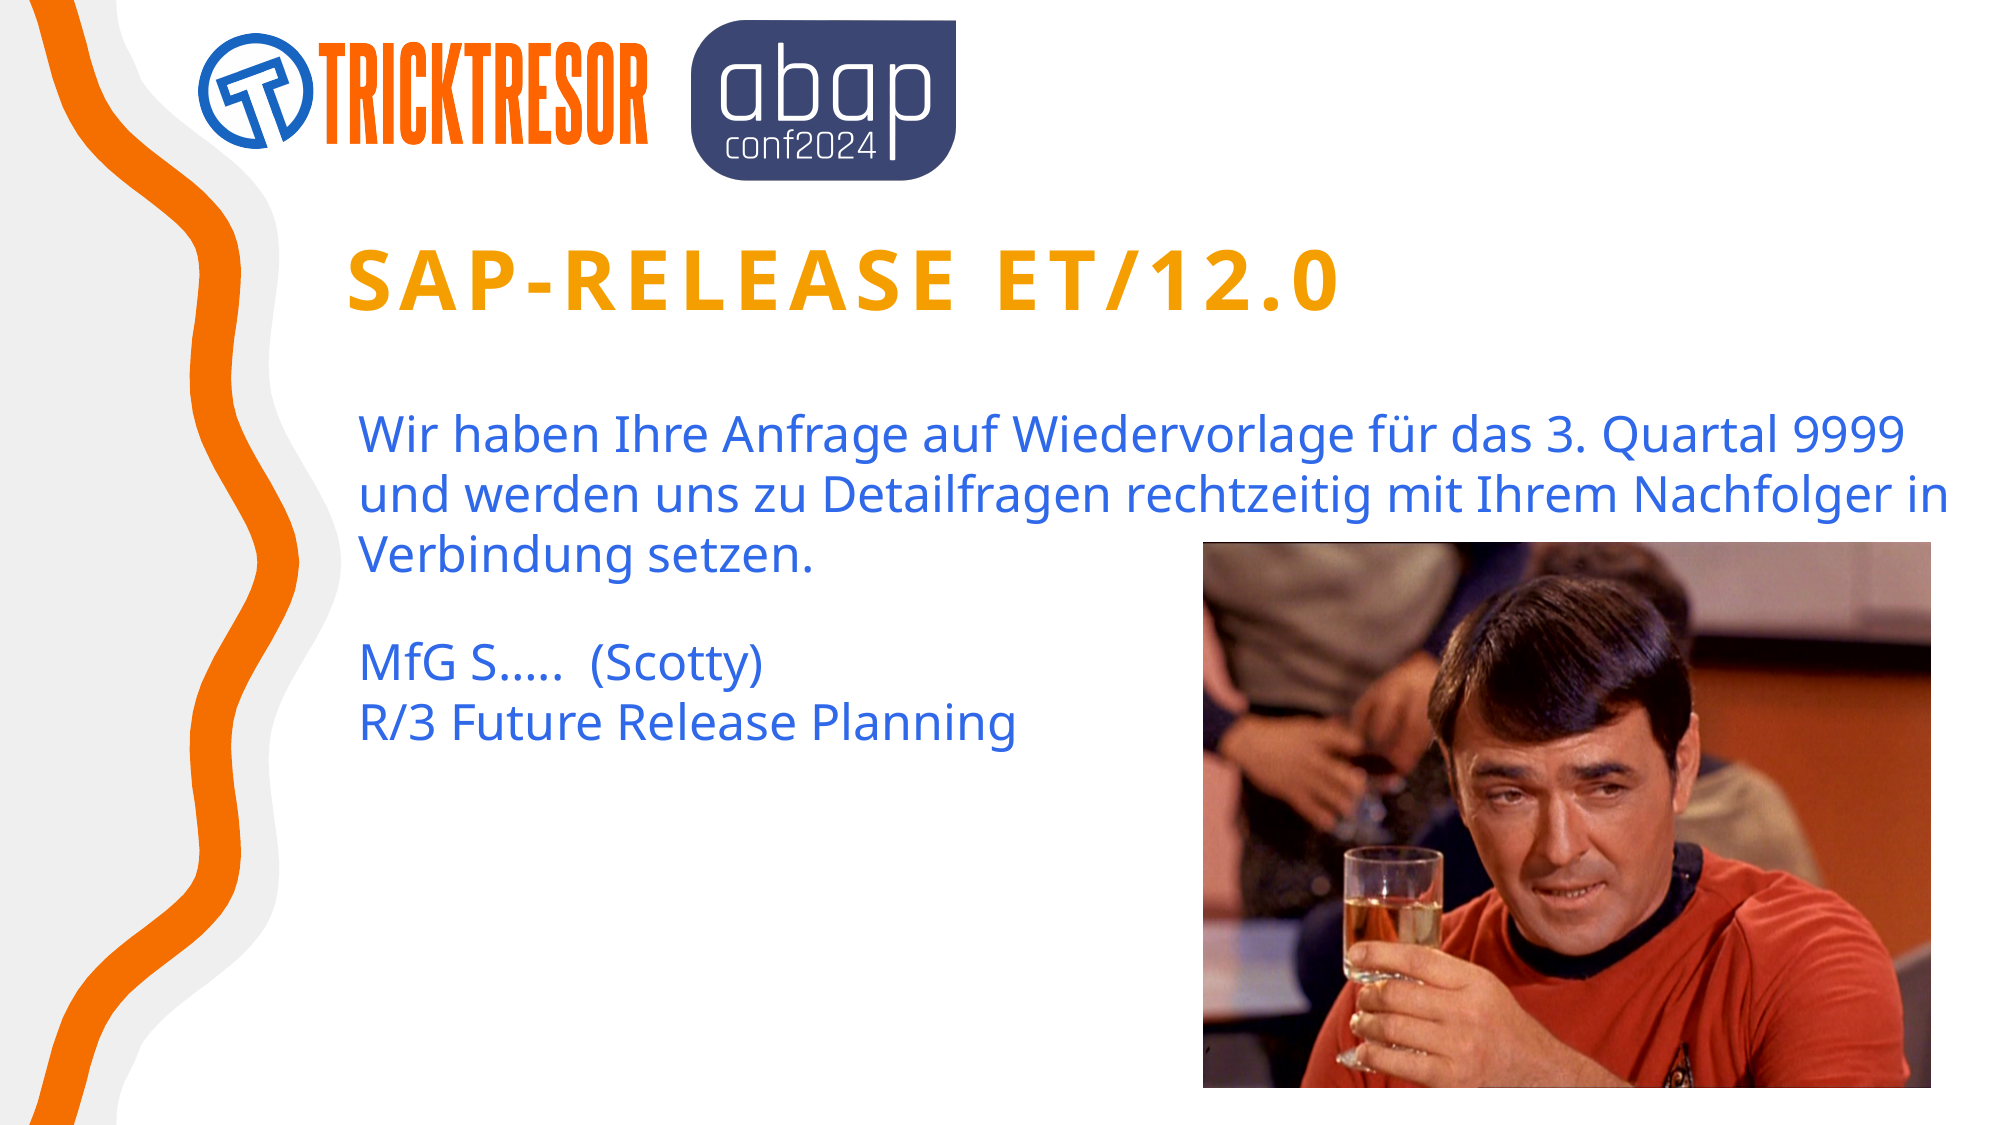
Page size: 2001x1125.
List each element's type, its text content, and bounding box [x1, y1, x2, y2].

picture [1203, 542, 1931, 1088]
list SAP-Release ET/12.0 [331, 219, 1483, 425]
text_box Wir haben Ihre Anfrage auf Wiedervorlage für das 3. Quartal 9999 und werden uns zu Detailfragen rechtzeitig mit Ihrem Nachfolger in Verbindung setzen. MfG S….. (Scotty) R/3 Future Release Planning [344, 394, 1968, 758]
picture [198, 0, 1004, 219]
